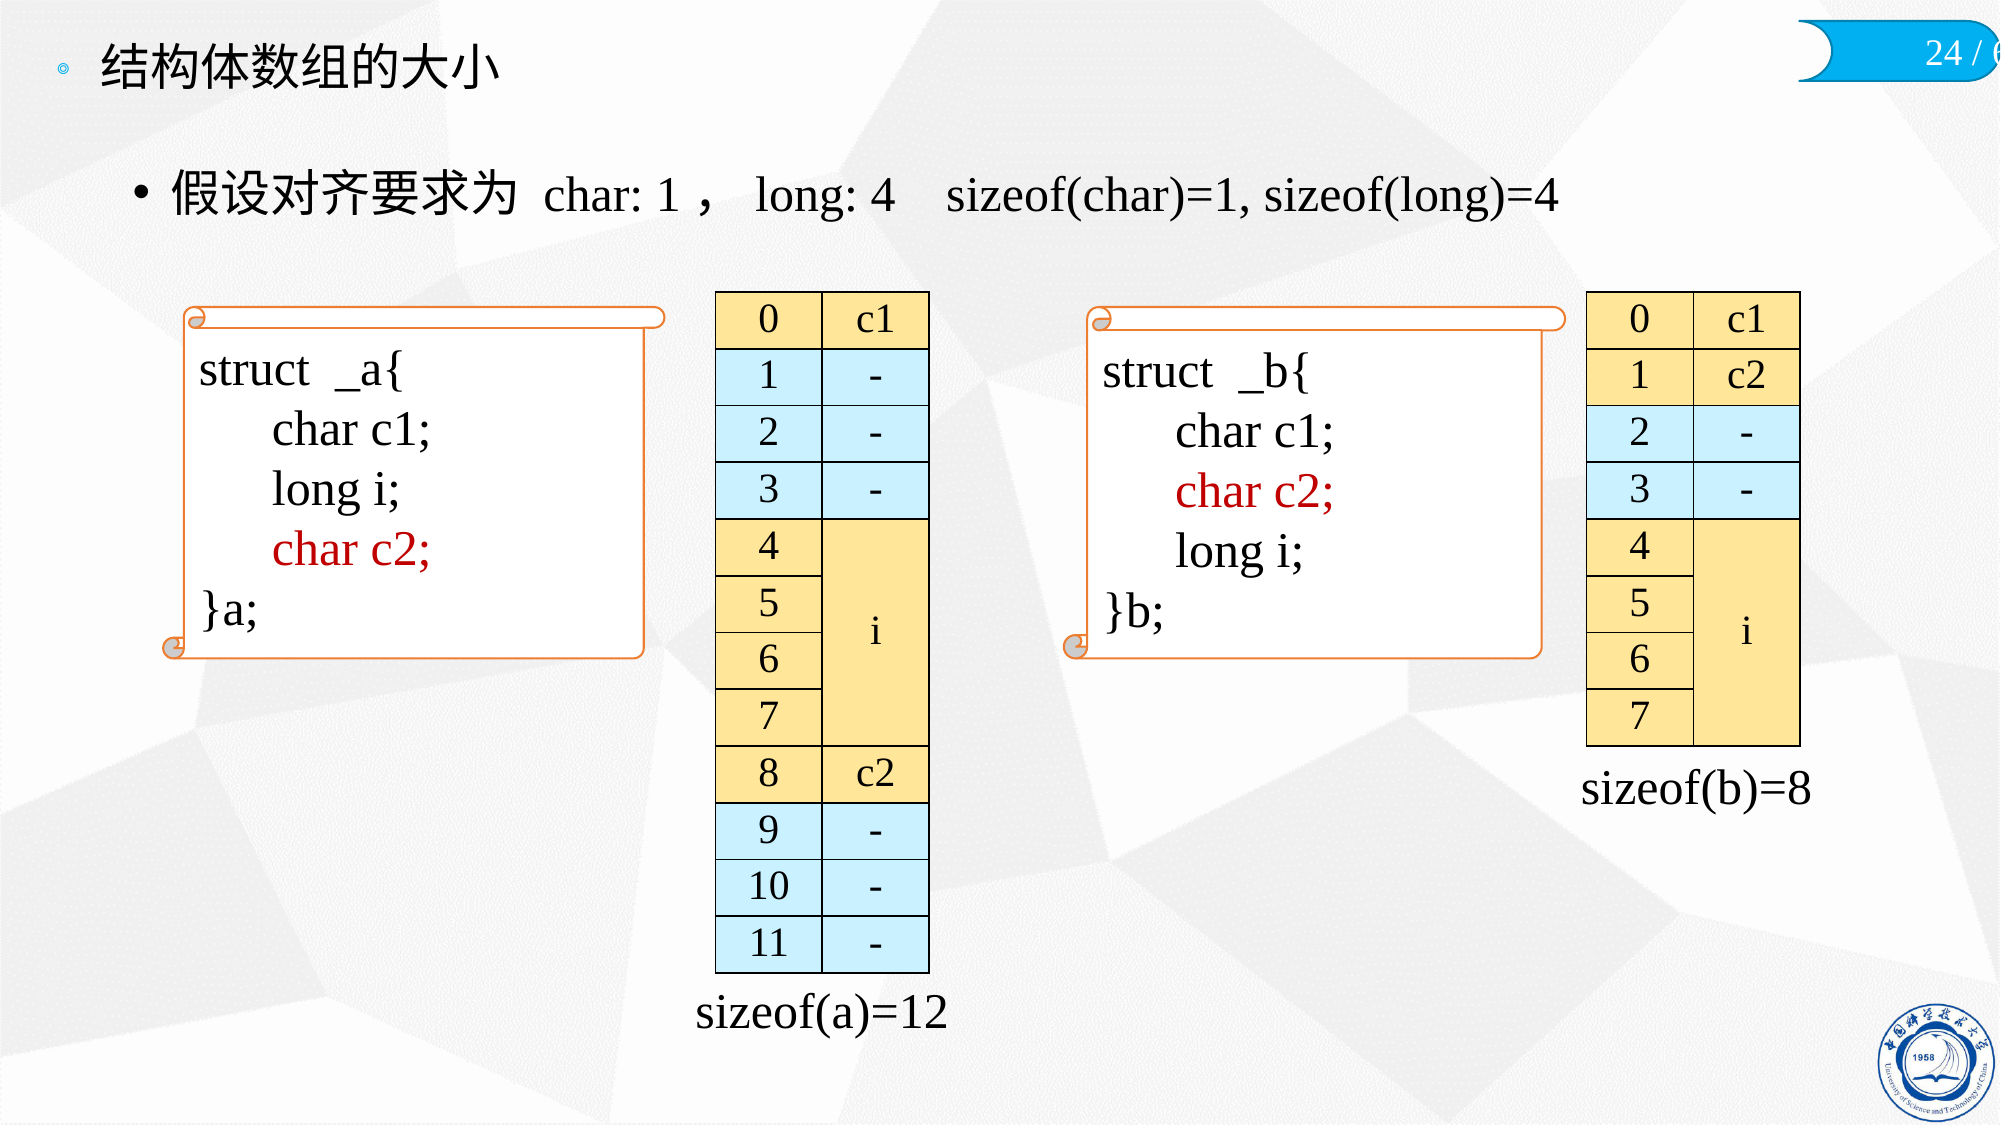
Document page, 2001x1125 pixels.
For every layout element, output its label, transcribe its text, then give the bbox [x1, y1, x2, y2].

text_box sizeof(char)=1, sizeof(long)=4 [931, 153, 1575, 229]
table_cell 3 [1587, 463, 1693, 518]
table_cell 7 [716, 690, 821, 745]
table_cell i [823, 520, 928, 745]
table_cell - [1694, 463, 1799, 518]
text_box sizeof(b)=8 [1566, 746, 1828, 822]
table_cell 2 [716, 406, 821, 461]
table_header c1 [1694, 293, 1799, 348]
title 结构体数组的大小 [41, 34, 997, 105]
table_cell - [823, 804, 928, 859]
table_cell - [823, 350, 928, 405]
table_cell - [823, 860, 928, 915]
table_cell - [1694, 406, 1799, 461]
table_cell 3 [716, 463, 821, 518]
table_cell 6 [716, 633, 821, 688]
table_cell i [1694, 520, 1799, 745]
table_cell 11 [716, 917, 821, 971]
table_cell 10 [716, 860, 821, 915]
table_cell 2 [1587, 406, 1693, 461]
table_cell - [823, 463, 928, 518]
table_cell 8 [716, 747, 821, 802]
table_cell 4 [1587, 520, 1693, 575]
table_header 0 [716, 293, 821, 348]
table_cell 1 [1587, 350, 1693, 405]
text_box struct _b{ char c1; char c2; long i; }b; [1062, 305, 1567, 660]
table_cell - [823, 406, 928, 461]
text_box struct _a{ char c1; long i; char c2; }a; [162, 305, 666, 660]
table_cell 9 [716, 804, 821, 859]
table_header 0 [1587, 293, 1693, 348]
table_cell 7 [1587, 690, 1693, 745]
table_cell 4 [716, 520, 821, 575]
table_cell 5 [1587, 577, 1693, 632]
table_cell 1 [716, 350, 821, 405]
list 假设对齐要求为 char: 1，long: 4 [117, 153, 1875, 1065]
picture [0, 0, 2000, 1125]
text_box sizeof(a)=12 [680, 971, 965, 1046]
table_cell c2 [823, 747, 928, 802]
table_cell - [823, 917, 928, 971]
table_header c1 [823, 293, 928, 348]
table_cell 5 [716, 577, 821, 632]
table_cell c2 [1694, 350, 1799, 405]
table_cell 6 [1587, 633, 1693, 688]
